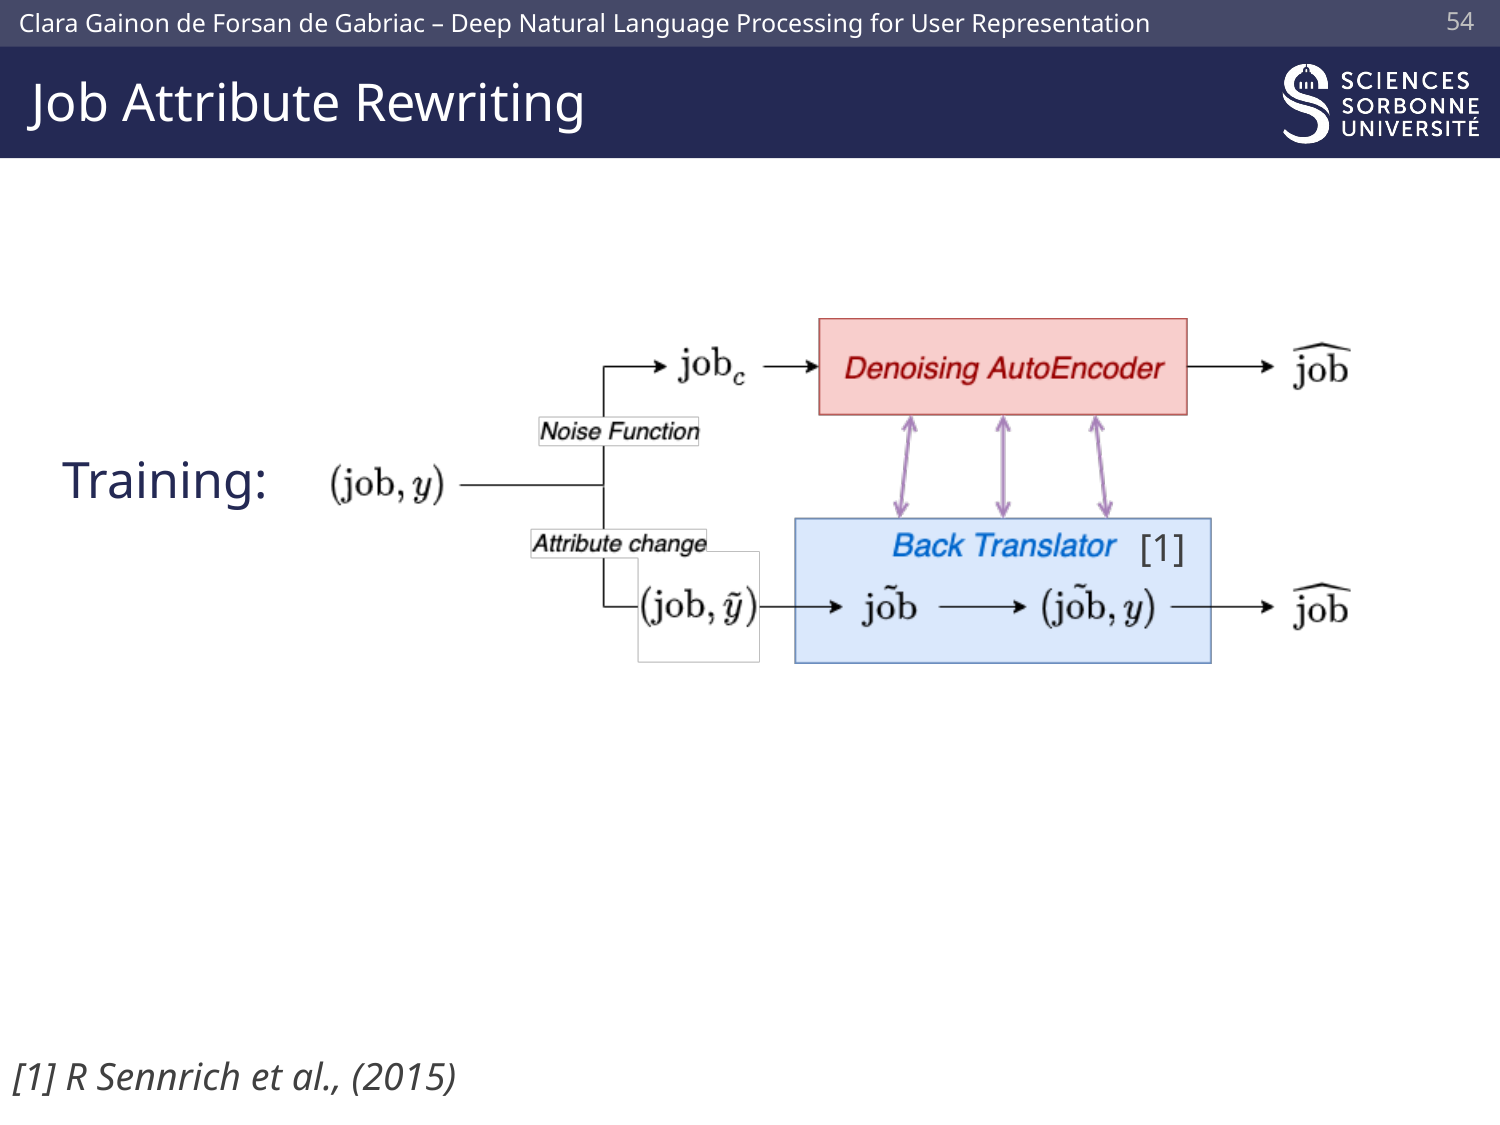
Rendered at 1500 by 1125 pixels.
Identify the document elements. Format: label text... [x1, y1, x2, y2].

text_box [1] R Sennrich et al., (2015) [0, 1045, 482, 1106]
slide_number 53 [1411, 0, 1490, 54]
text_box Training: [0, 441, 298, 517]
title Job Attribute Rewriting [16, 48, 1266, 161]
picture [298, 318, 1490, 664]
